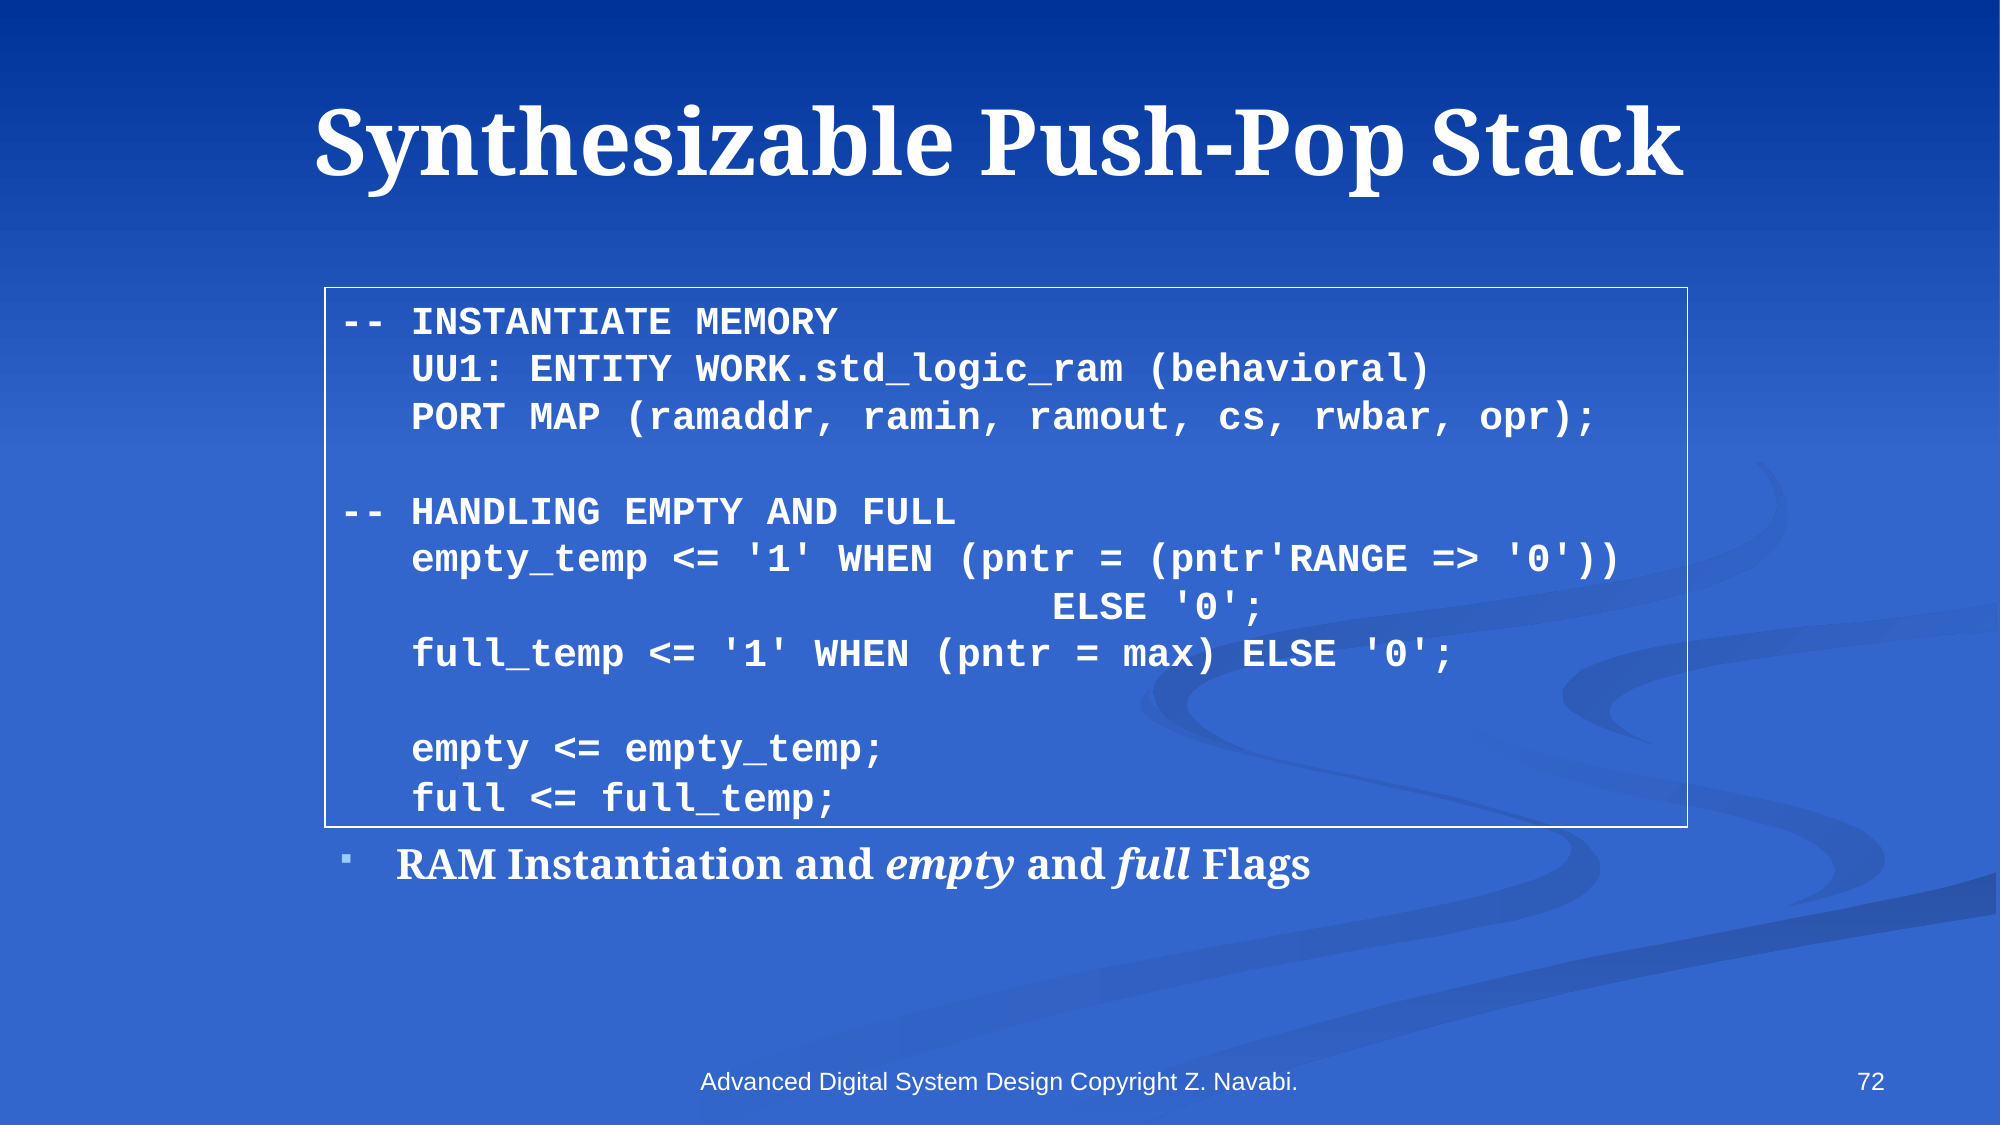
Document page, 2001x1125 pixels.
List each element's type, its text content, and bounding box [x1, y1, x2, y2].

footer Advanced Digital System Design Copyright Z. Navabi. [683, 1024, 1317, 1104]
title Synthesizable Push-Pop Stack [287, 44, 1713, 233]
slide_number 72 [1433, 1024, 1901, 1104]
text_box -- INSTANTIATE MEMORY UU1: ENTITY WORK.std_logic_ram (behavioral) PORT MAP (ramaddr, ramin, ramout, cs, rwbar, opr); -- HANDLING EMPTY AND FULL empty_temp <= '1' WHEN (pntr = (pntr'RANGE => '0')) ELSE '0'; full_temp <= '1' WHEN (pntr = max) ELSE '0'; empty <= empty_temp; full <= full_temp; [324, 287, 1688, 828]
text_box RAM Instantiation and empty and full Flags [324, 847, 1675, 923]
